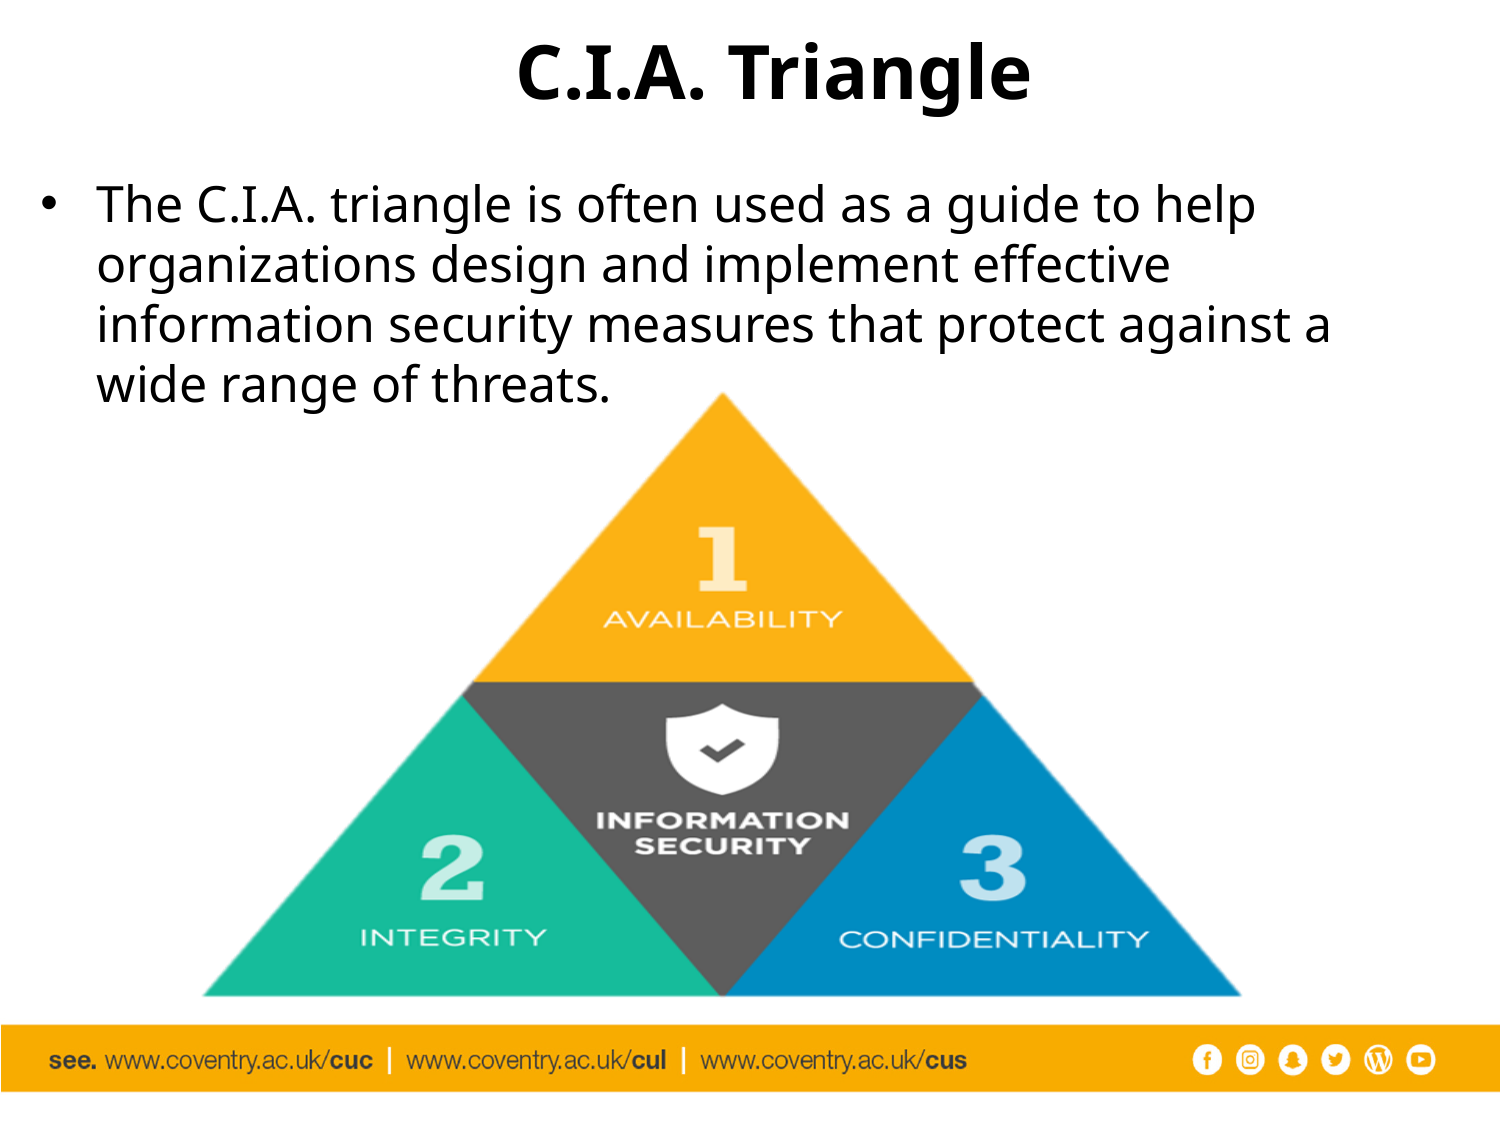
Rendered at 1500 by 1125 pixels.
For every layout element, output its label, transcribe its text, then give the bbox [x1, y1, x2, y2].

picture [0, 0, 1500, 1122]
list The C.I.A. triangle is often used as a guide to help organizations design and implement effective information security measures that protect against a wide range of threats. [40, 112, 1425, 537]
title C.I.A. Triangle [48, 24, 1500, 116]
